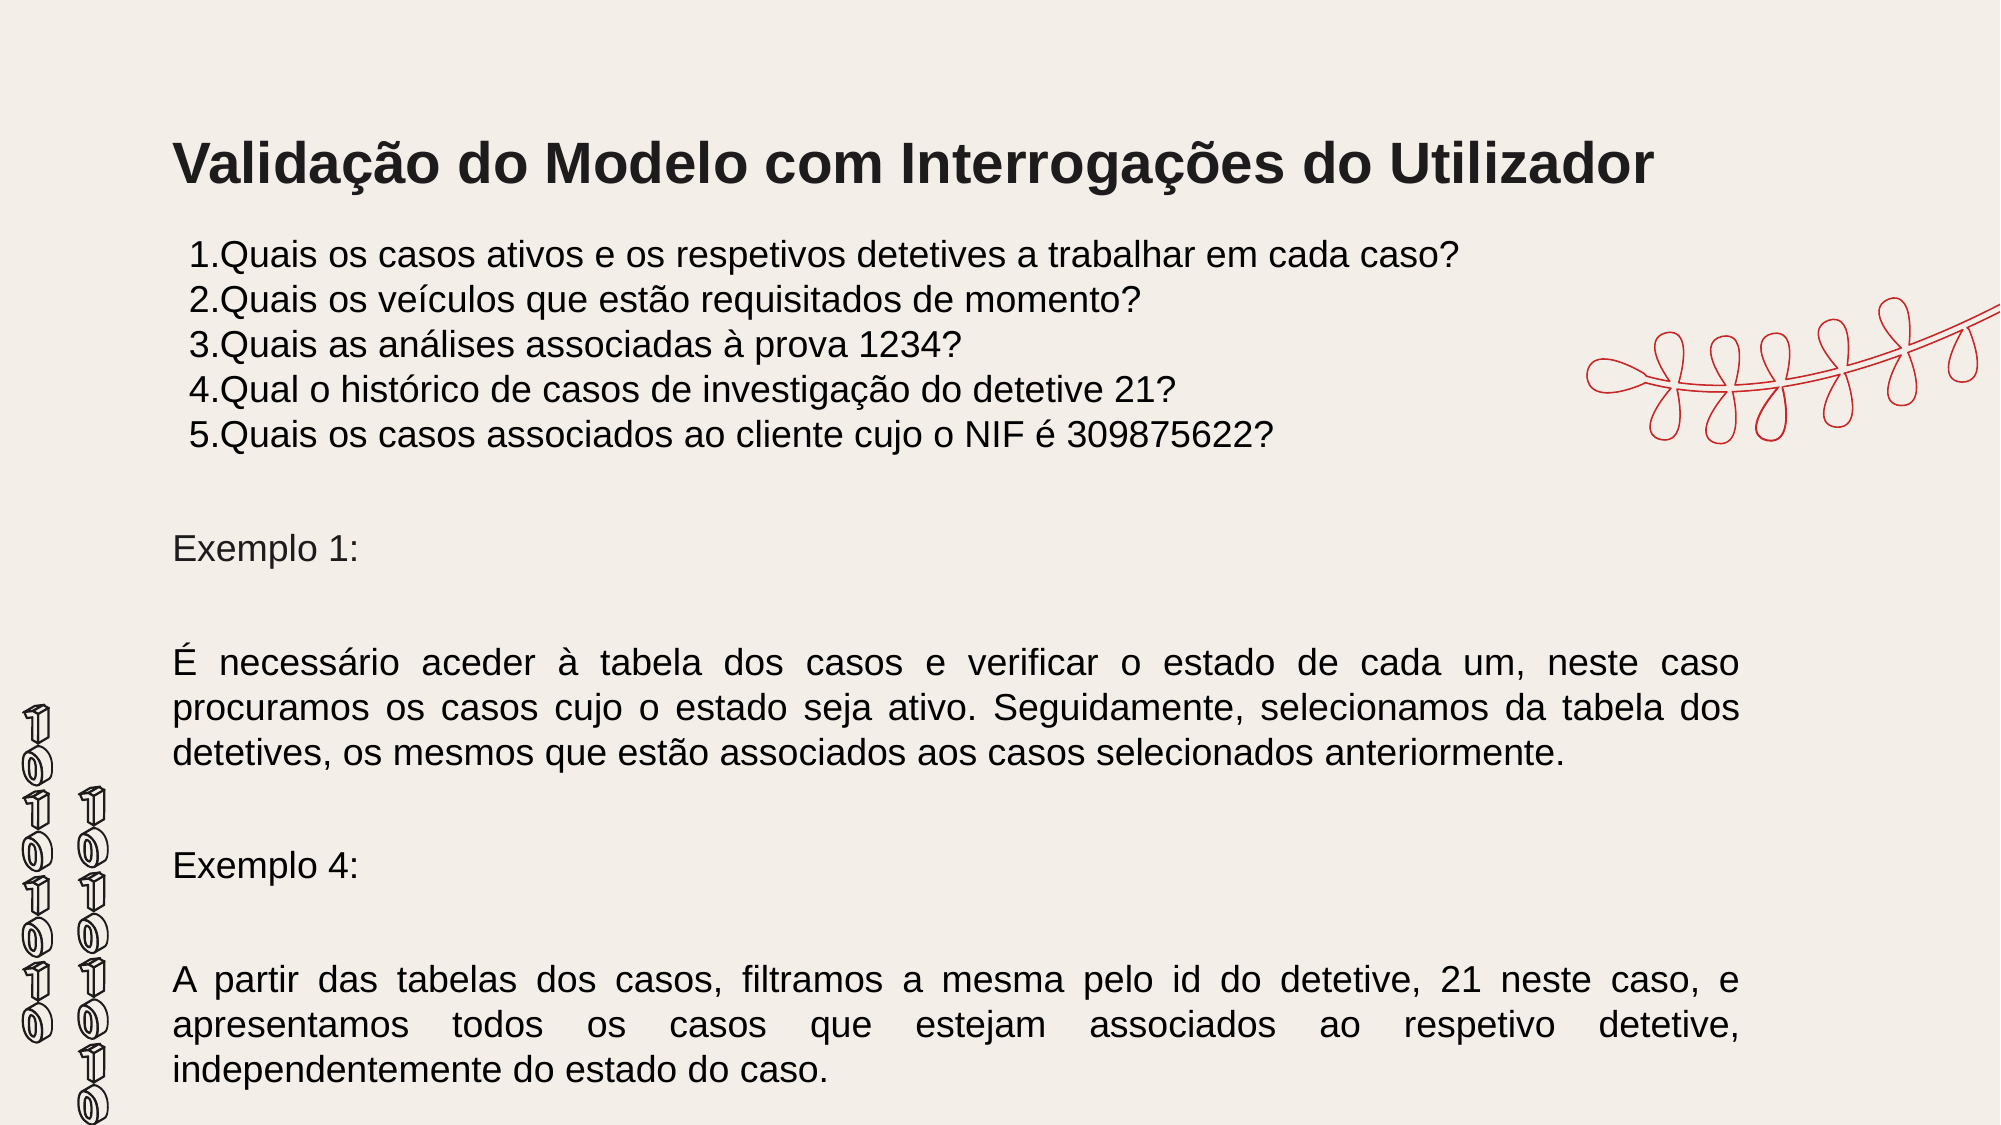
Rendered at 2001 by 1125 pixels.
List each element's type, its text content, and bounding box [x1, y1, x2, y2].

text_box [1715, 120, 1937, 566]
text_box Exemplo 1: É necessário aceder à tabela dos casos e verificar o estado de cada um, neste caso procuramos os casos cujo o estado seja ativo. Seguidamente, selecionamos da tabela dos detetives, os mesmos que estão associados aos casos selecionados anteriormente. Exemplo 4: A partir das tabelas dos casos, filtramos a mesma pelo id do detetive, 21 neste caso, e apresentamos todos os casos que estejam associados ao respetivo detetive, independentemente do estado do caso. [157, 516, 1755, 1125]
title Validação do Modelo com Interrogações do Utilizador [157, 97, 1843, 223]
text_box Quais os casos ativos e os respetivos detetives a trabalhar em cada caso? Quais os veículos que estão requisitados de momento? Quais as análises associadas à prova 1234? Qual o histórico de casos de investigação do detetive 21? Quais os casos associados ao cliente cujo o NIF é 309875622? [174, 222, 1476, 514]
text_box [22, 704, 109, 1125]
